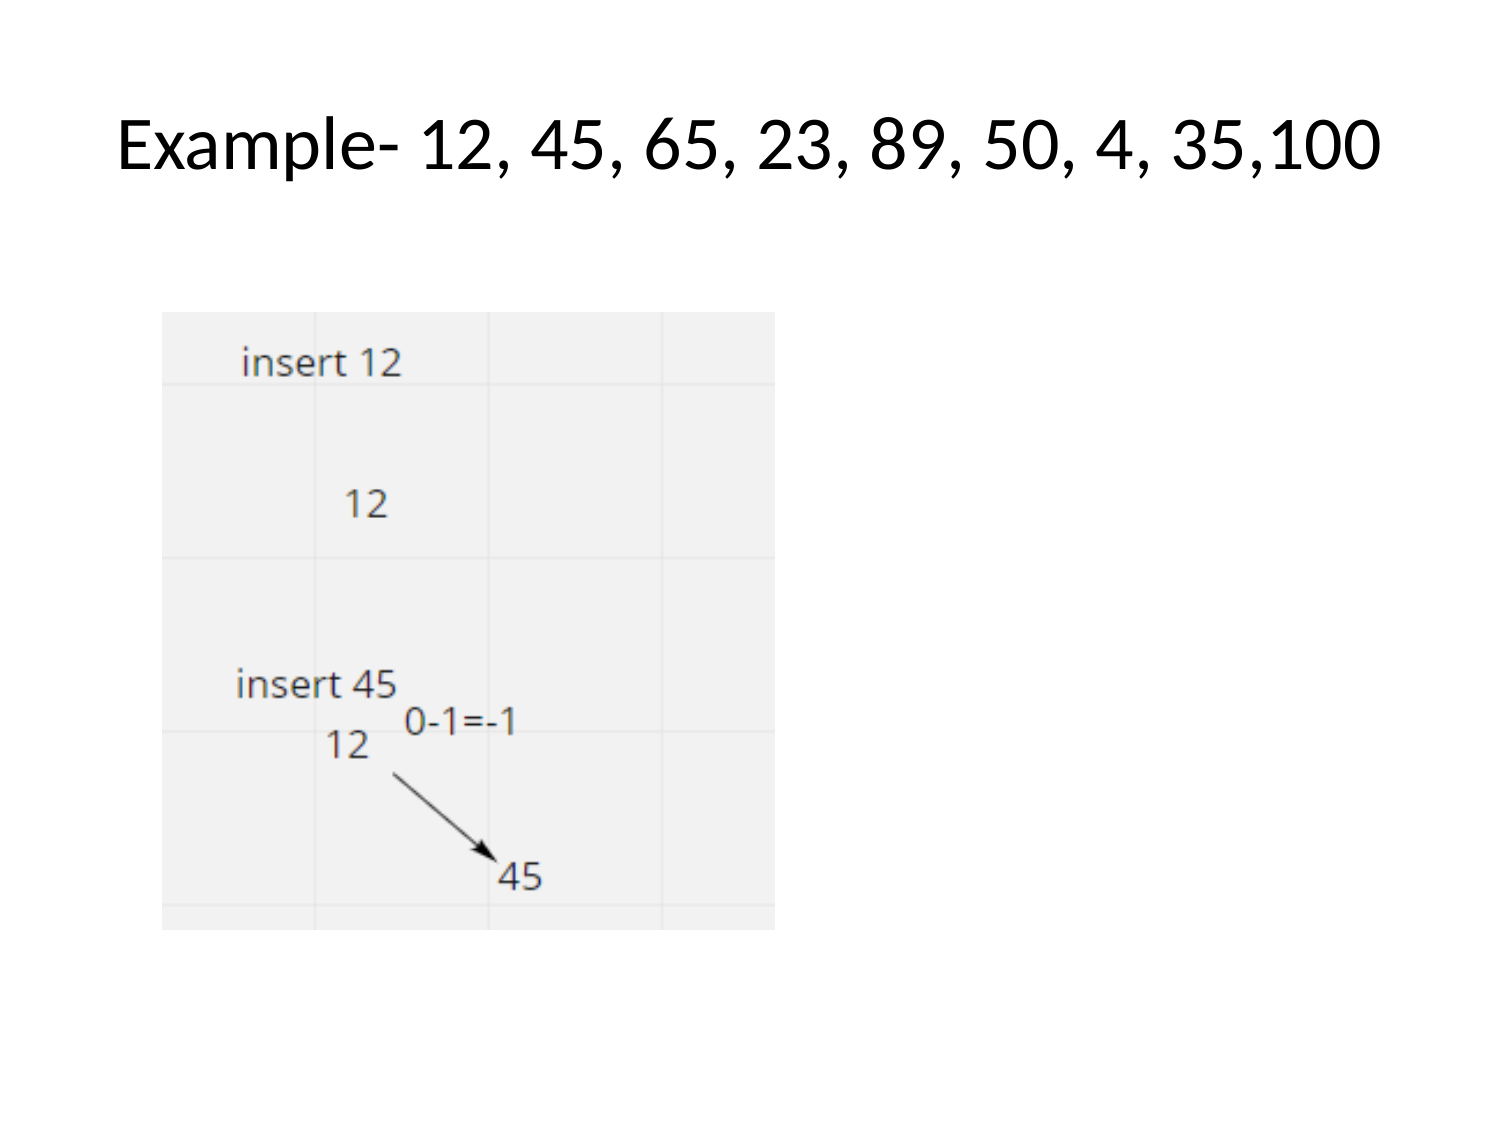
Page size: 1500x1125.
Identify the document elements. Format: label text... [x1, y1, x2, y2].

title Example- 12, 45, 65, 23, 89, 50, 4, 35,100 [75, 45, 1425, 233]
picture [162, 312, 776, 930]
